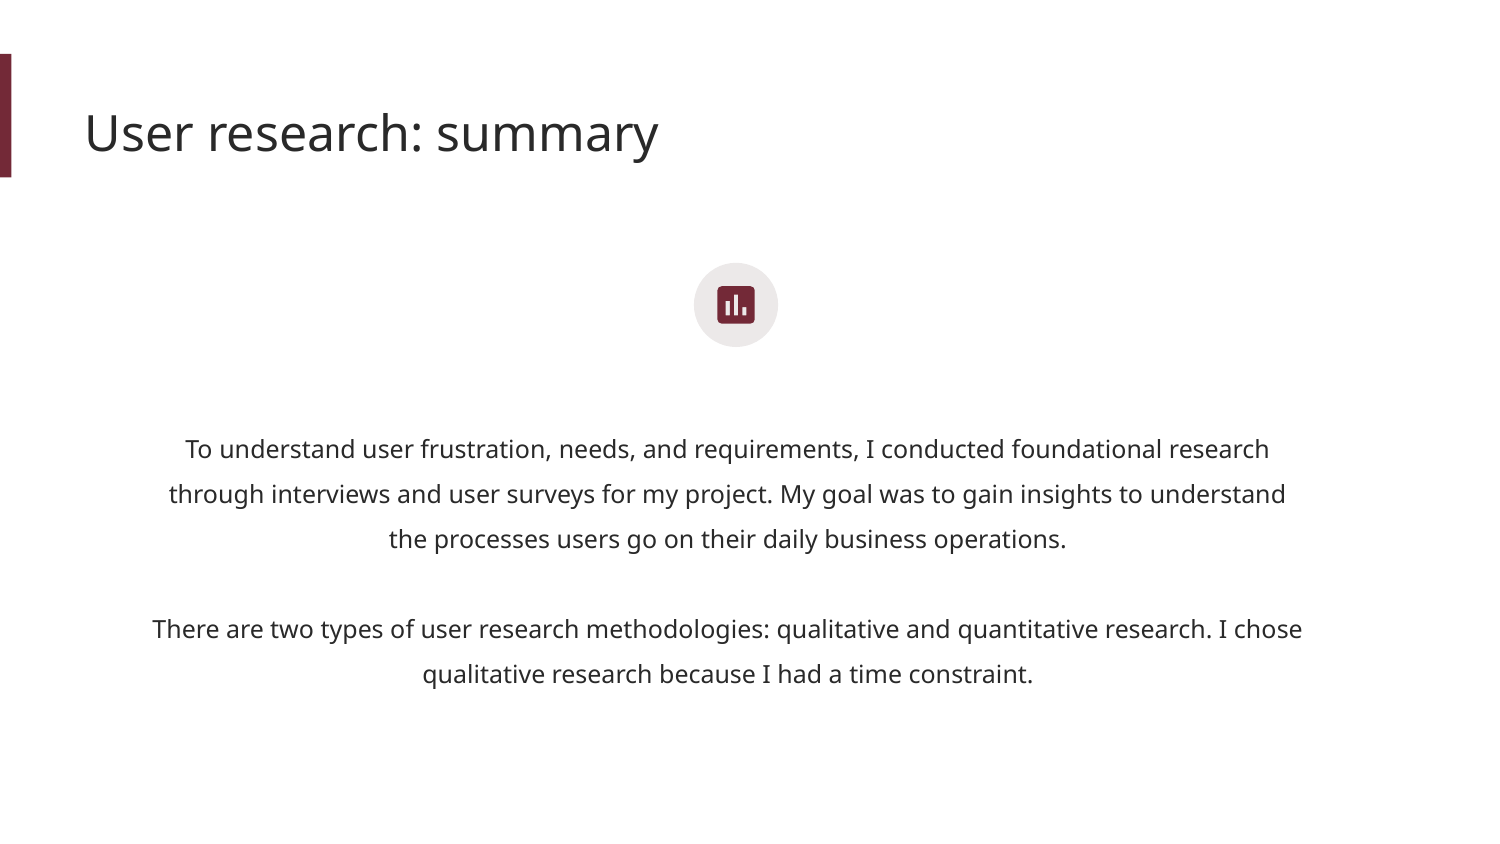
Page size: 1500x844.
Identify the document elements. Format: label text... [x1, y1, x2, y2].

text_box User research: summary [84, 85, 1095, 176]
text_box [693, 262, 779, 348]
text_box [717, 286, 755, 324]
text_box To understand user frustration, needs, and requirements, I conducted foundational research through interviews and user surveys for my project. My goal was to gain insights to understand the processes users go on their daily business operations. There are two types of user research methodologies: qualitative and quantitative research. I chose qualitative research because I had a time constraint. [150, 403, 1322, 703]
